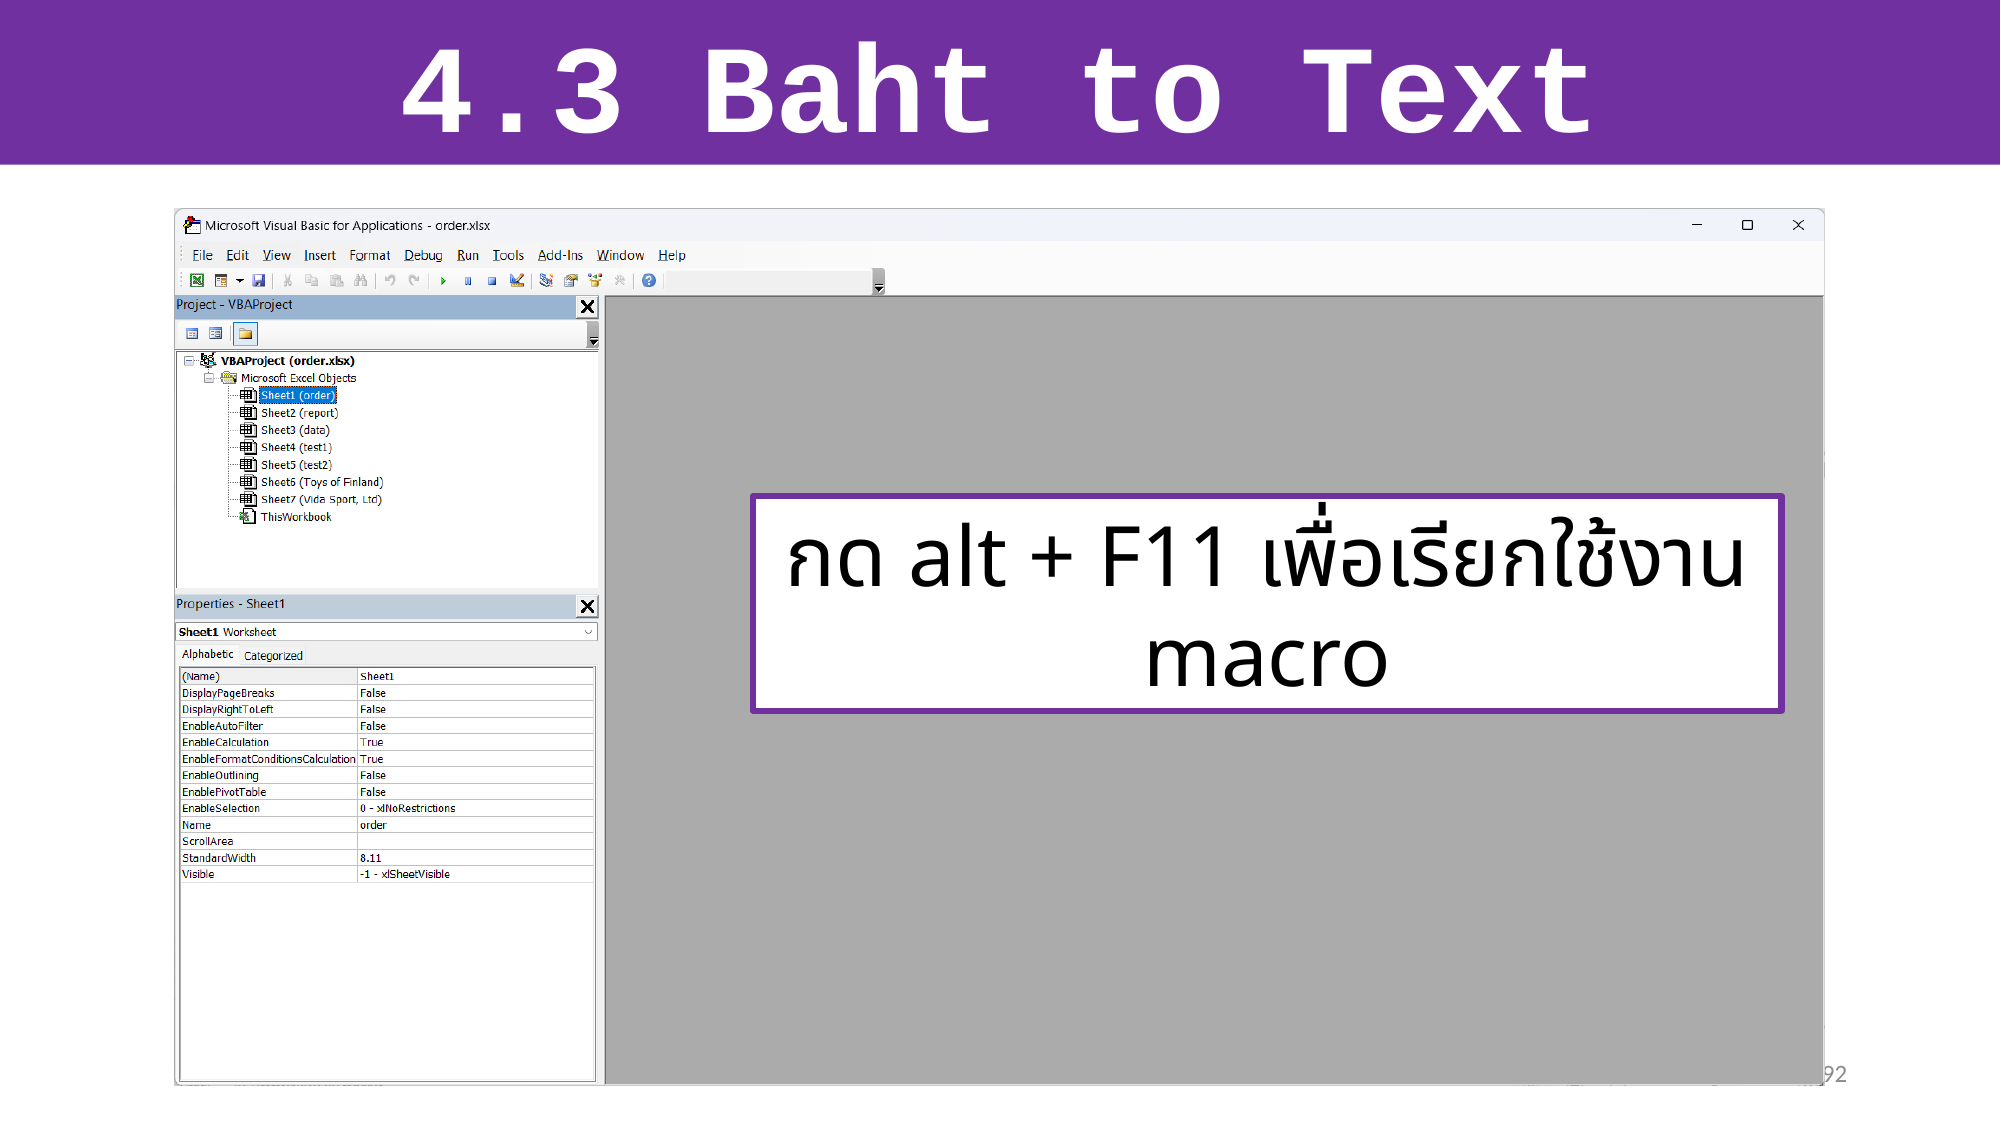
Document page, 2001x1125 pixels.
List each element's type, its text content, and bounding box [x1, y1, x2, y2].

slide_number 92 [1412, 1042, 1863, 1103]
text_box 4.3 Baht to Text [0, 0, 2000, 165]
picture [174, 208, 1825, 1086]
